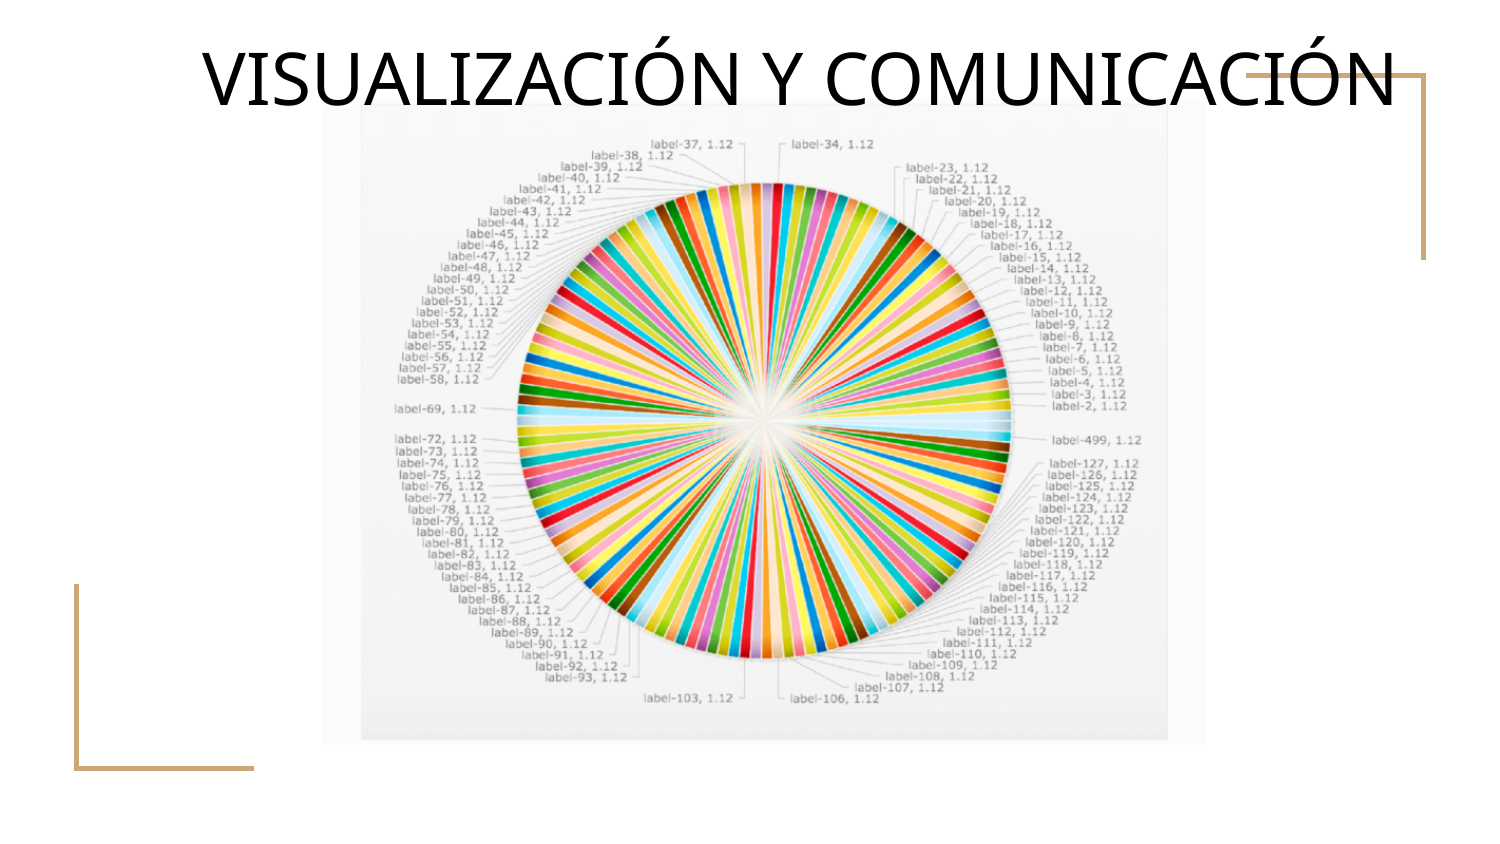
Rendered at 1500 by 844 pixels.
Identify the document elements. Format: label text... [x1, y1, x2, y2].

text_box VISUALIZACIÓN Y COMUNICACIÓN [165, 17, 1438, 135]
picture [247, 98, 1281, 746]
